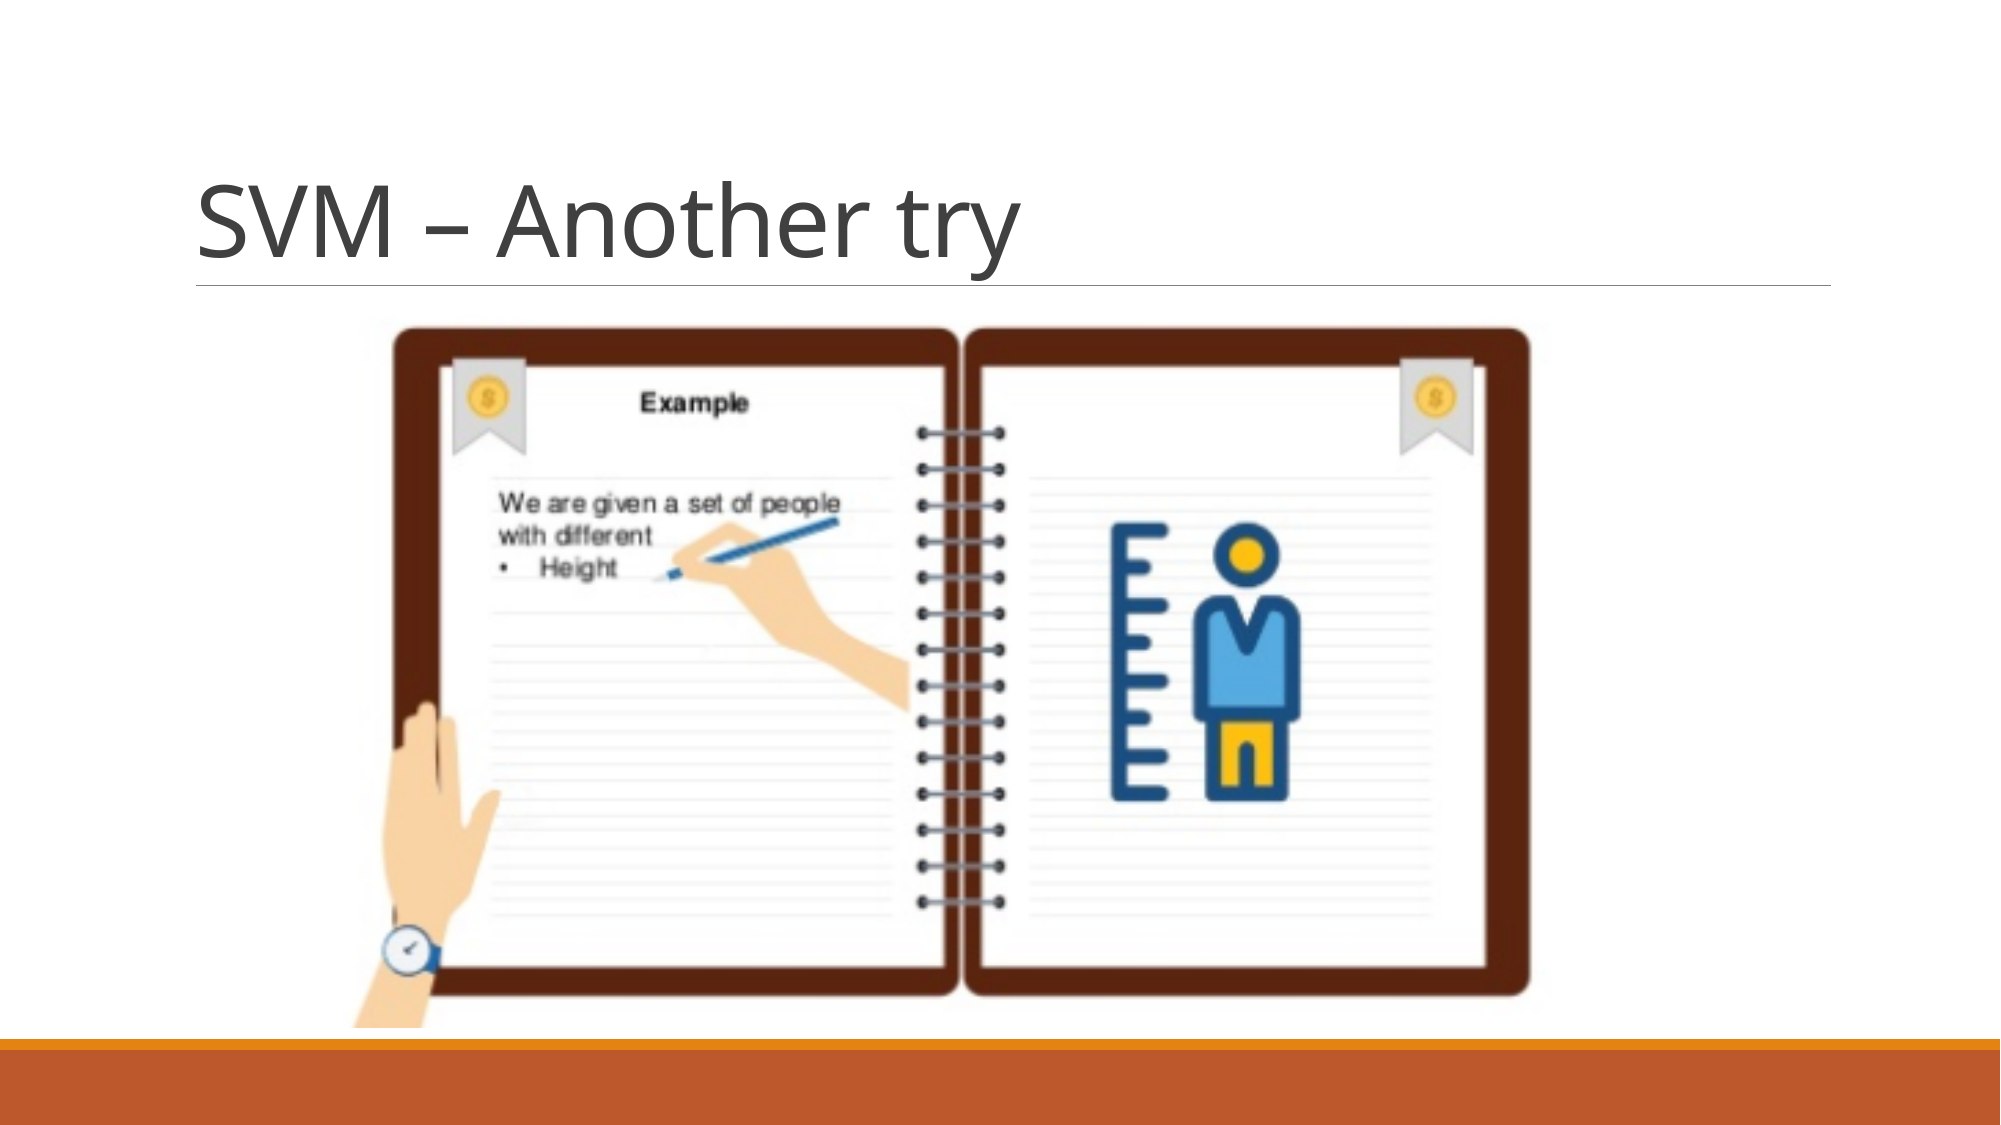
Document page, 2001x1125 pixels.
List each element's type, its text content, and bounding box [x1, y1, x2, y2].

picture [341, 313, 1552, 1029]
title SVM – Another try [180, 47, 1830, 285]
